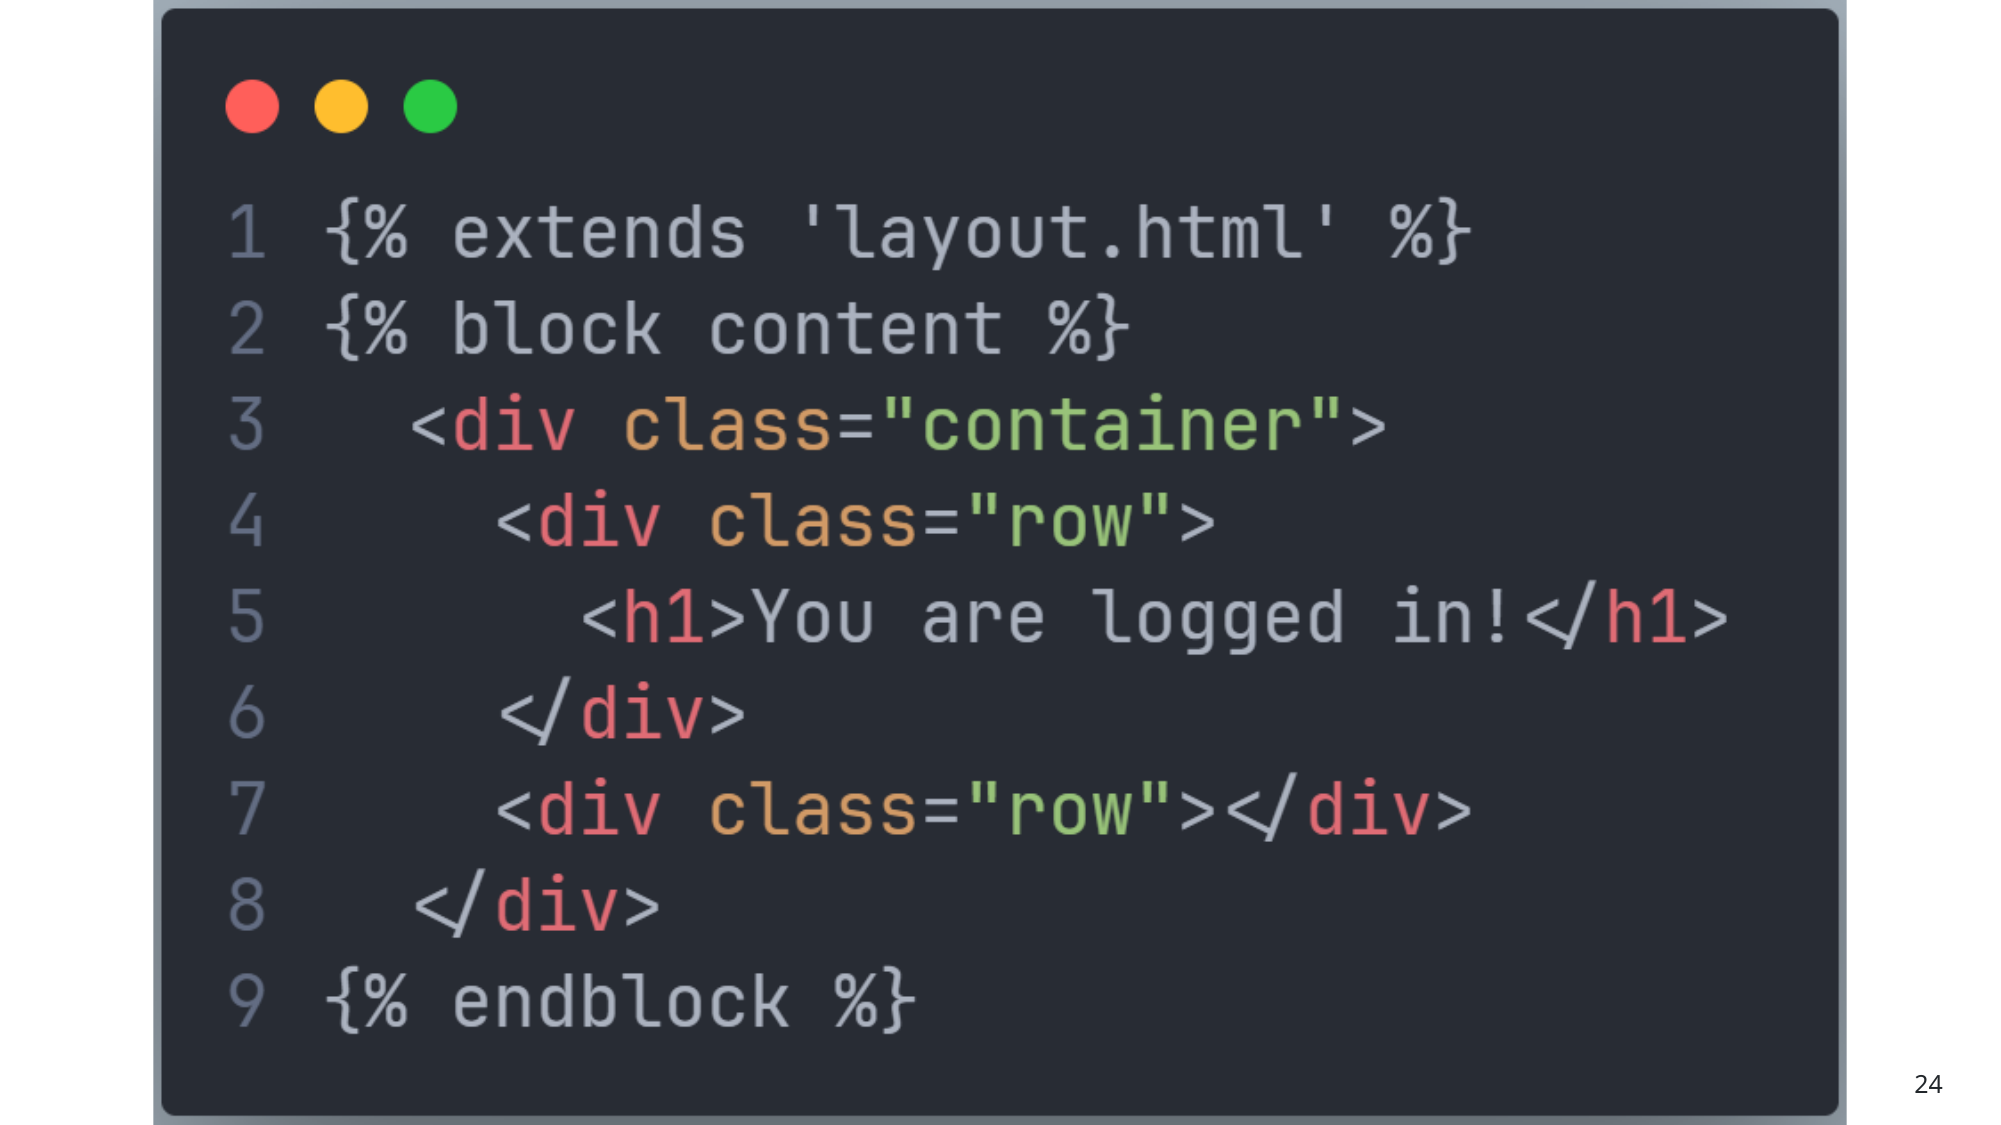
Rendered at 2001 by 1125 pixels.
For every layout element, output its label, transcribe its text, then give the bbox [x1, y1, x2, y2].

picture [153, 0, 1847, 1125]
slide_number 24 [1847, 1068, 1943, 1099]
